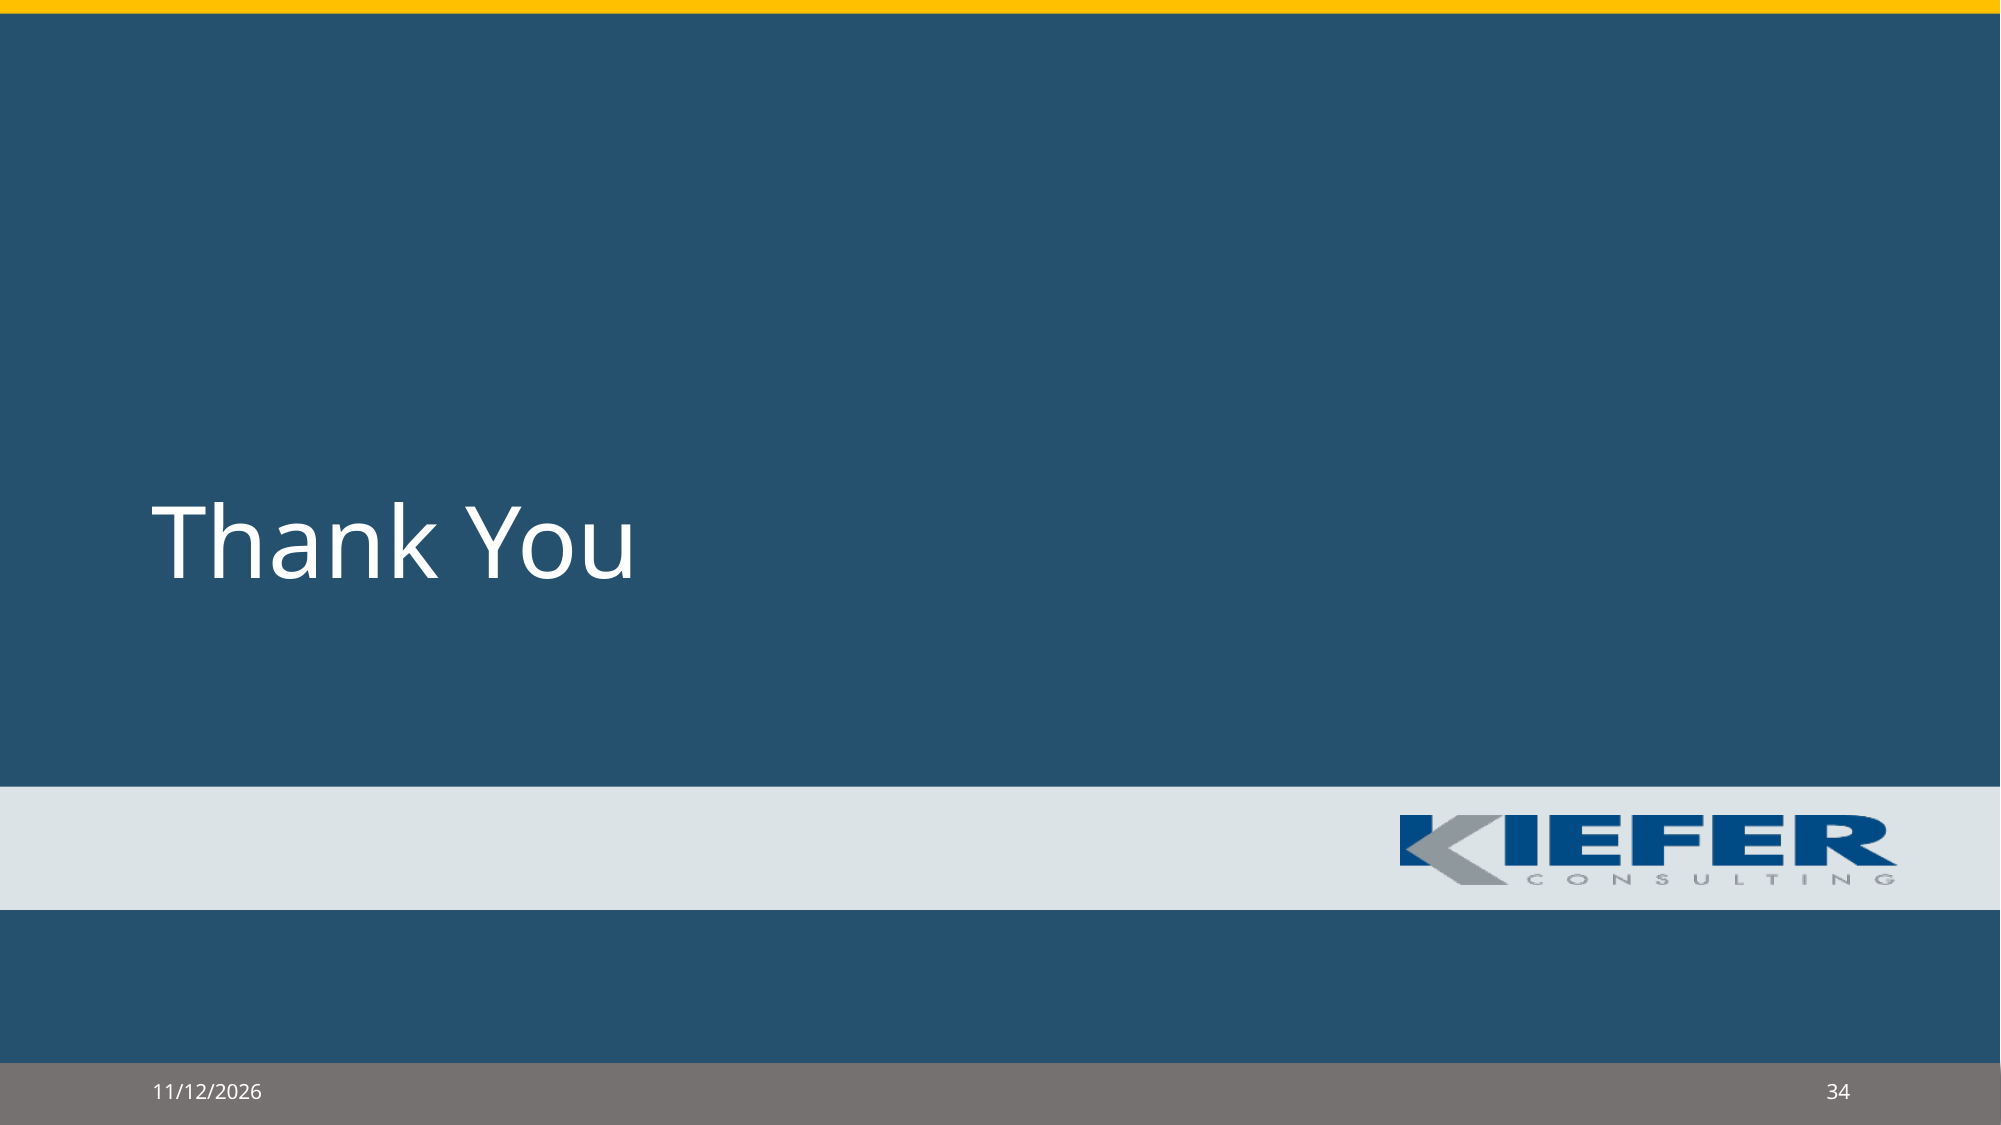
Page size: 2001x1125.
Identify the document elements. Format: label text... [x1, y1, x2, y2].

text_box [0, 13, 2000, 786]
text_box [0, 911, 2000, 1064]
title Thank You [136, 139, 925, 608]
picture [1399, 815, 1898, 885]
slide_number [137, 1063, 588, 1123]
text_box [0, 786, 2000, 911]
slide_number 34 [1772, 1063, 1905, 1123]
